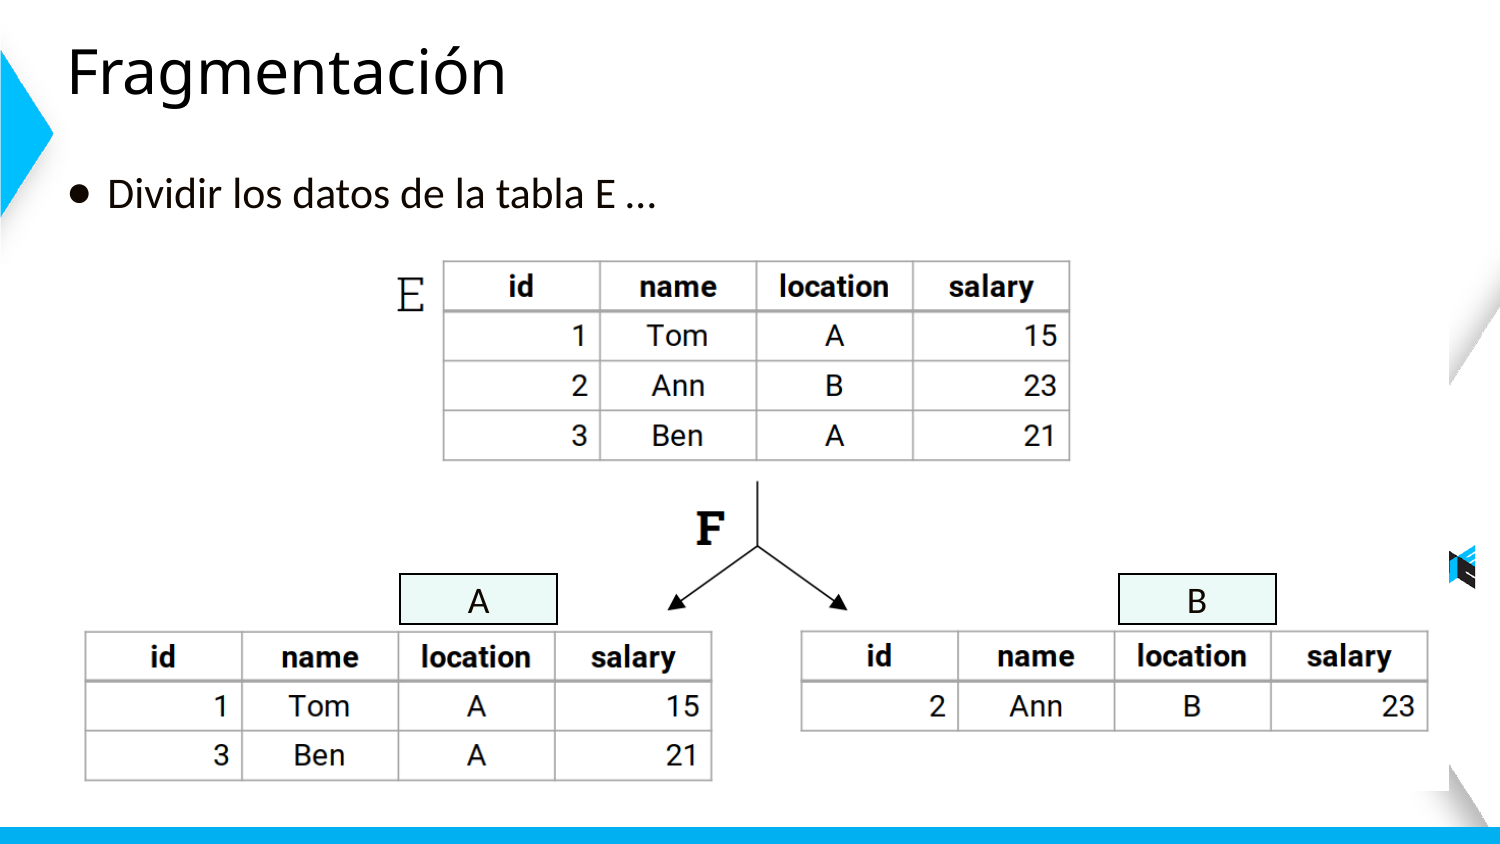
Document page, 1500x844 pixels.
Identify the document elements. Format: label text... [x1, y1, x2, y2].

list Dividir los datos de la tabla E … [51, 139, 1449, 243]
title Fragmentación [51, 25, 1449, 130]
picture [0, 0, 1500, 826]
